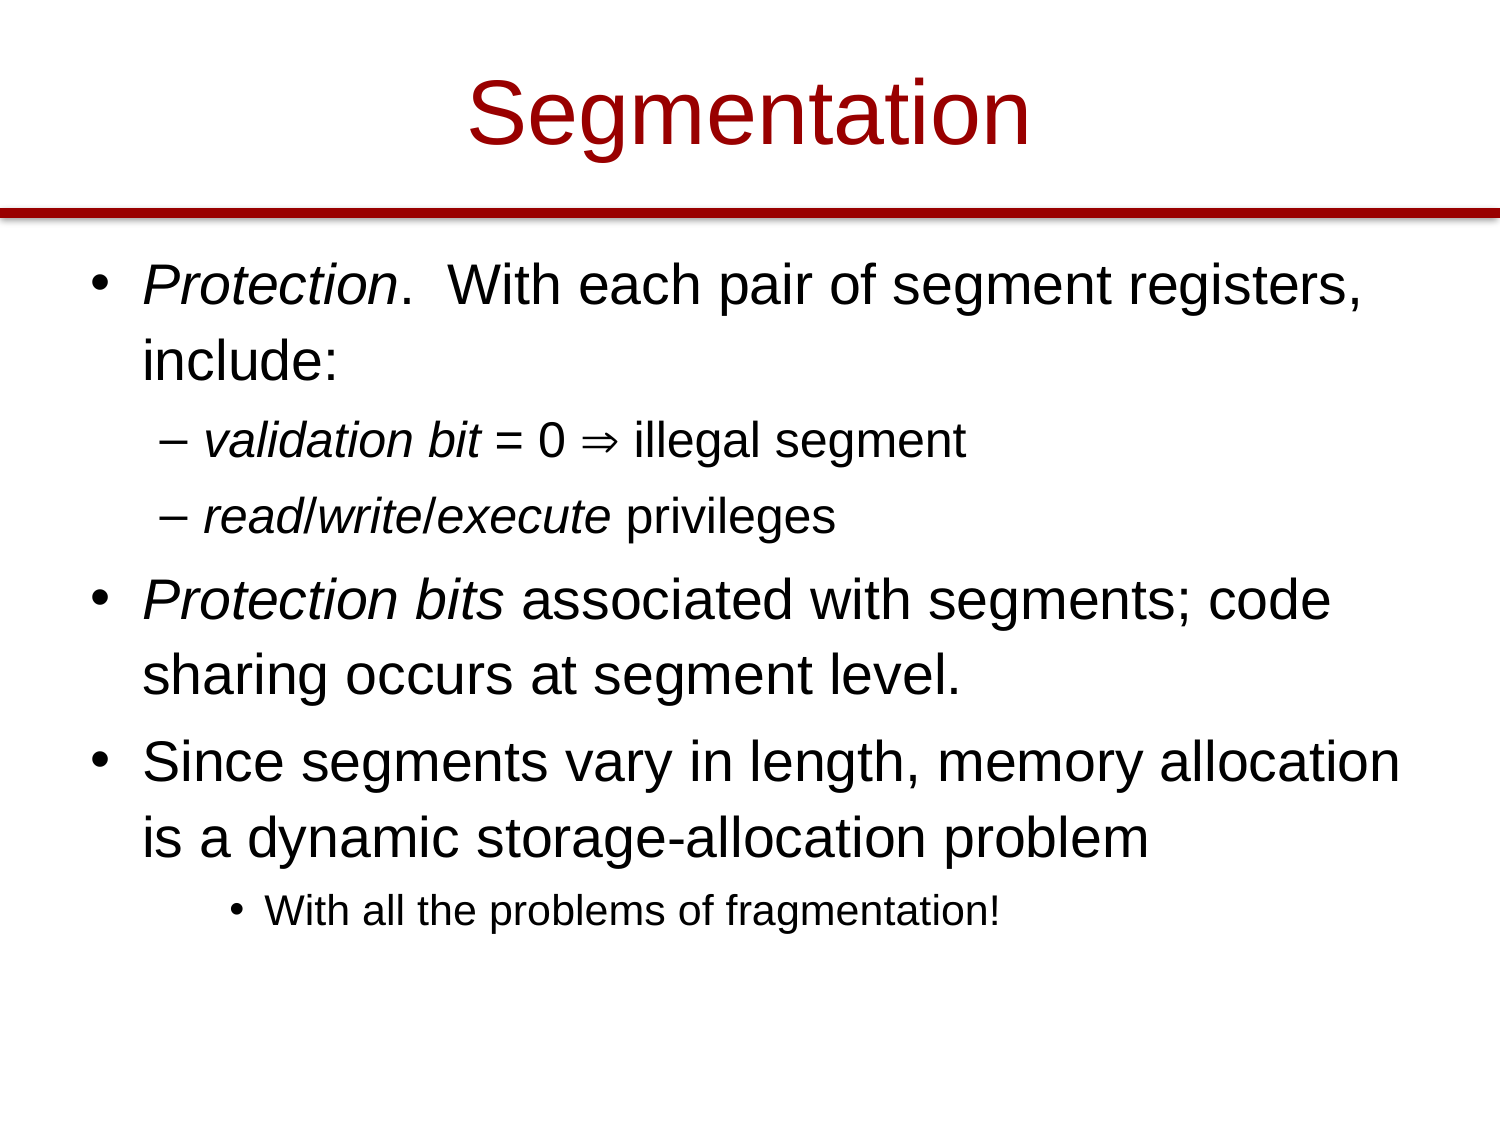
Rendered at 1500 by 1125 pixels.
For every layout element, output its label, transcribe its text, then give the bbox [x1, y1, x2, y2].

title Segmentation [75, 13, 1425, 202]
list Protection. With each pair of segment registers, include: validation bit = 0  illegal segment read/write/execute privileges Protection bits associated with segments; code sharing occurs at segment level. Since segments vary in length, memory allocation is a dynamic storage-allocation problem With all the problems of fragmentation! [75, 232, 1425, 1005]
